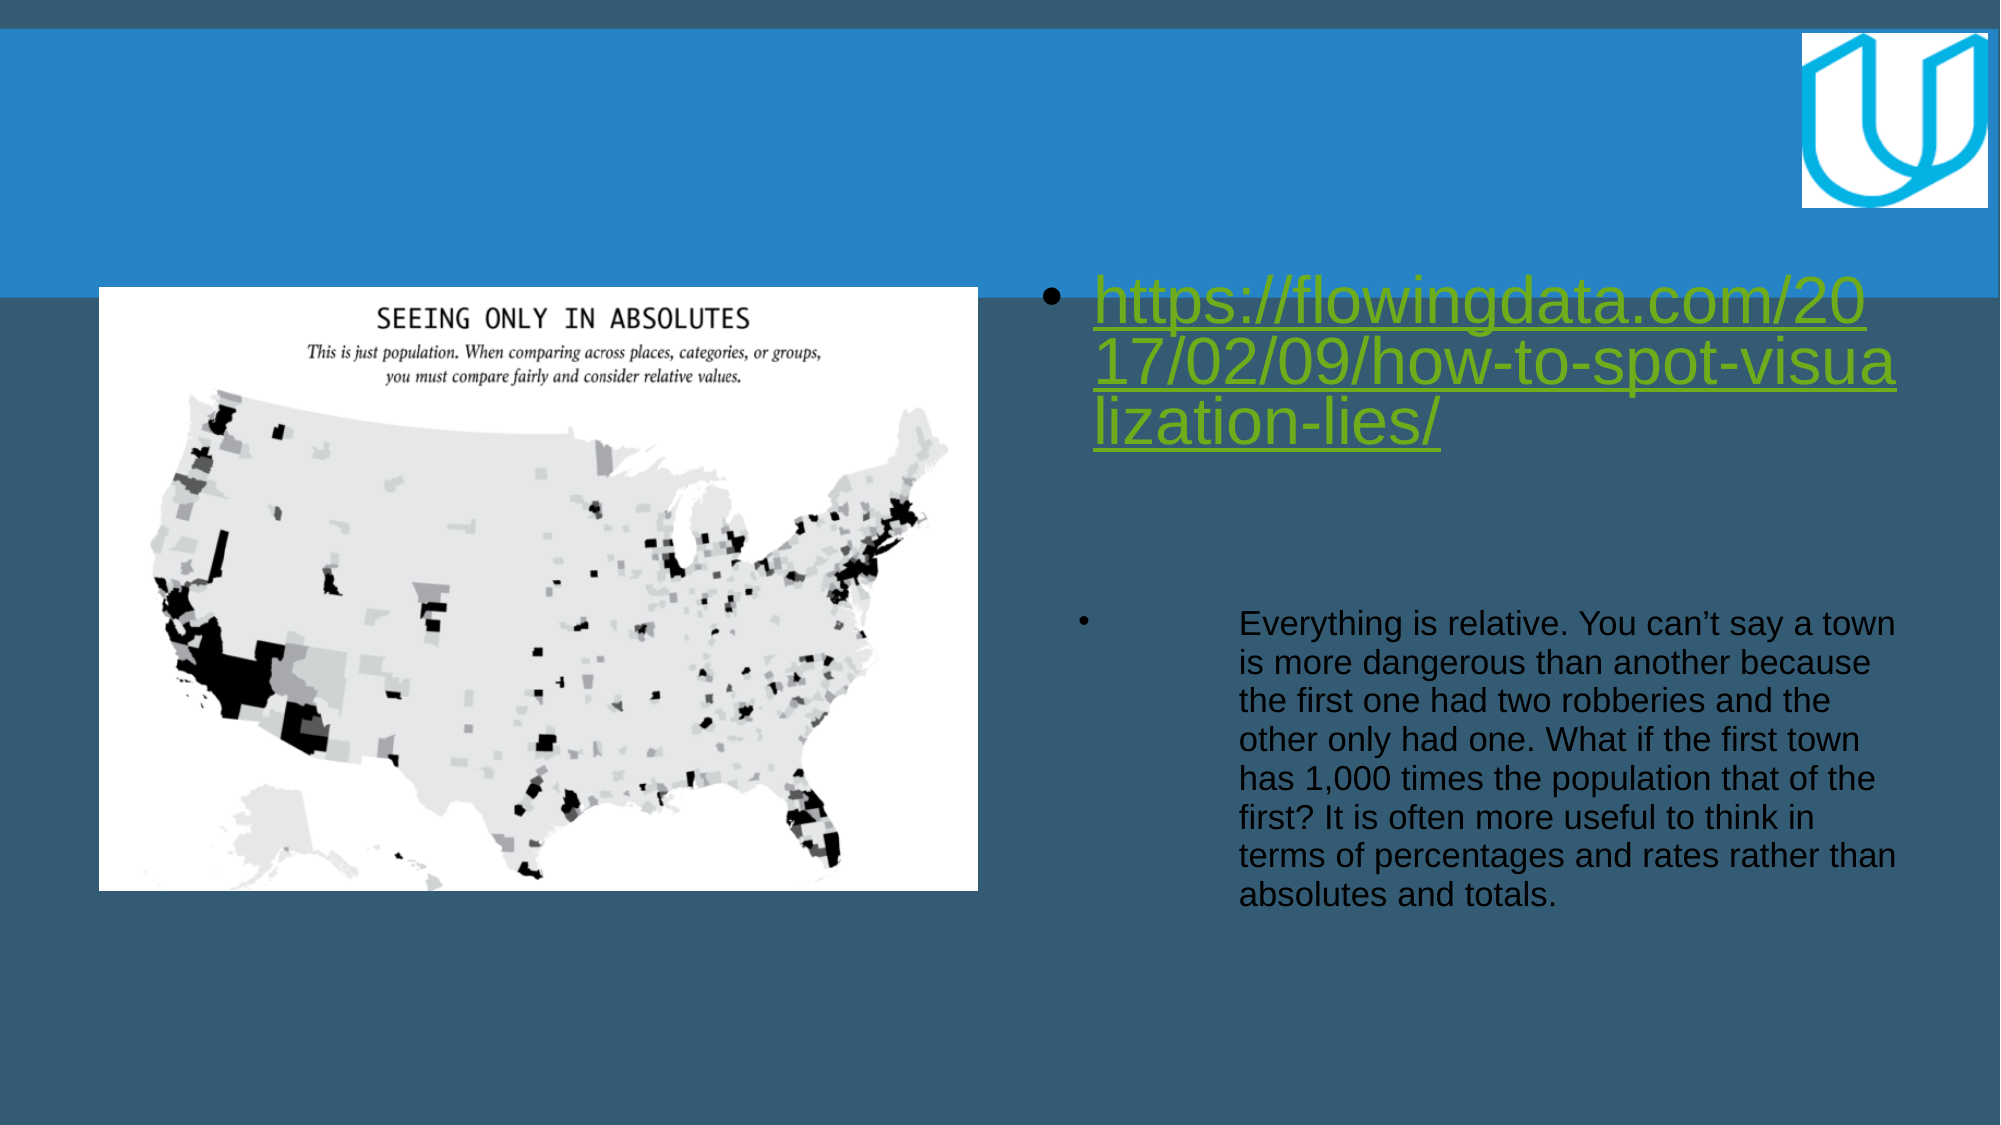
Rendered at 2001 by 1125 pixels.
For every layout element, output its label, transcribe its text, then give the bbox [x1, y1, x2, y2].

picture [1932, 48, 1973, 166]
text_box Everything is relative. You can’t say a town is more dangerous than another because the first one had two robberies and the other only had one. What if the first town has 1,000 times the population that of the first? It is often more useful to think in terms of percentages and rates rather than absolutes and totals. [1022, 603, 1900, 915]
picture [1900, 174, 1911, 188]
text_box [99, 44, 1900, 232]
picture [1802, 33, 1988, 166]
picture [1900, 124, 1988, 208]
text_box https://flowingdata.com/2017/02/09/how-to-spot-visualization-lies/ [1022, 263, 1900, 574]
picture [99, 286, 978, 892]
